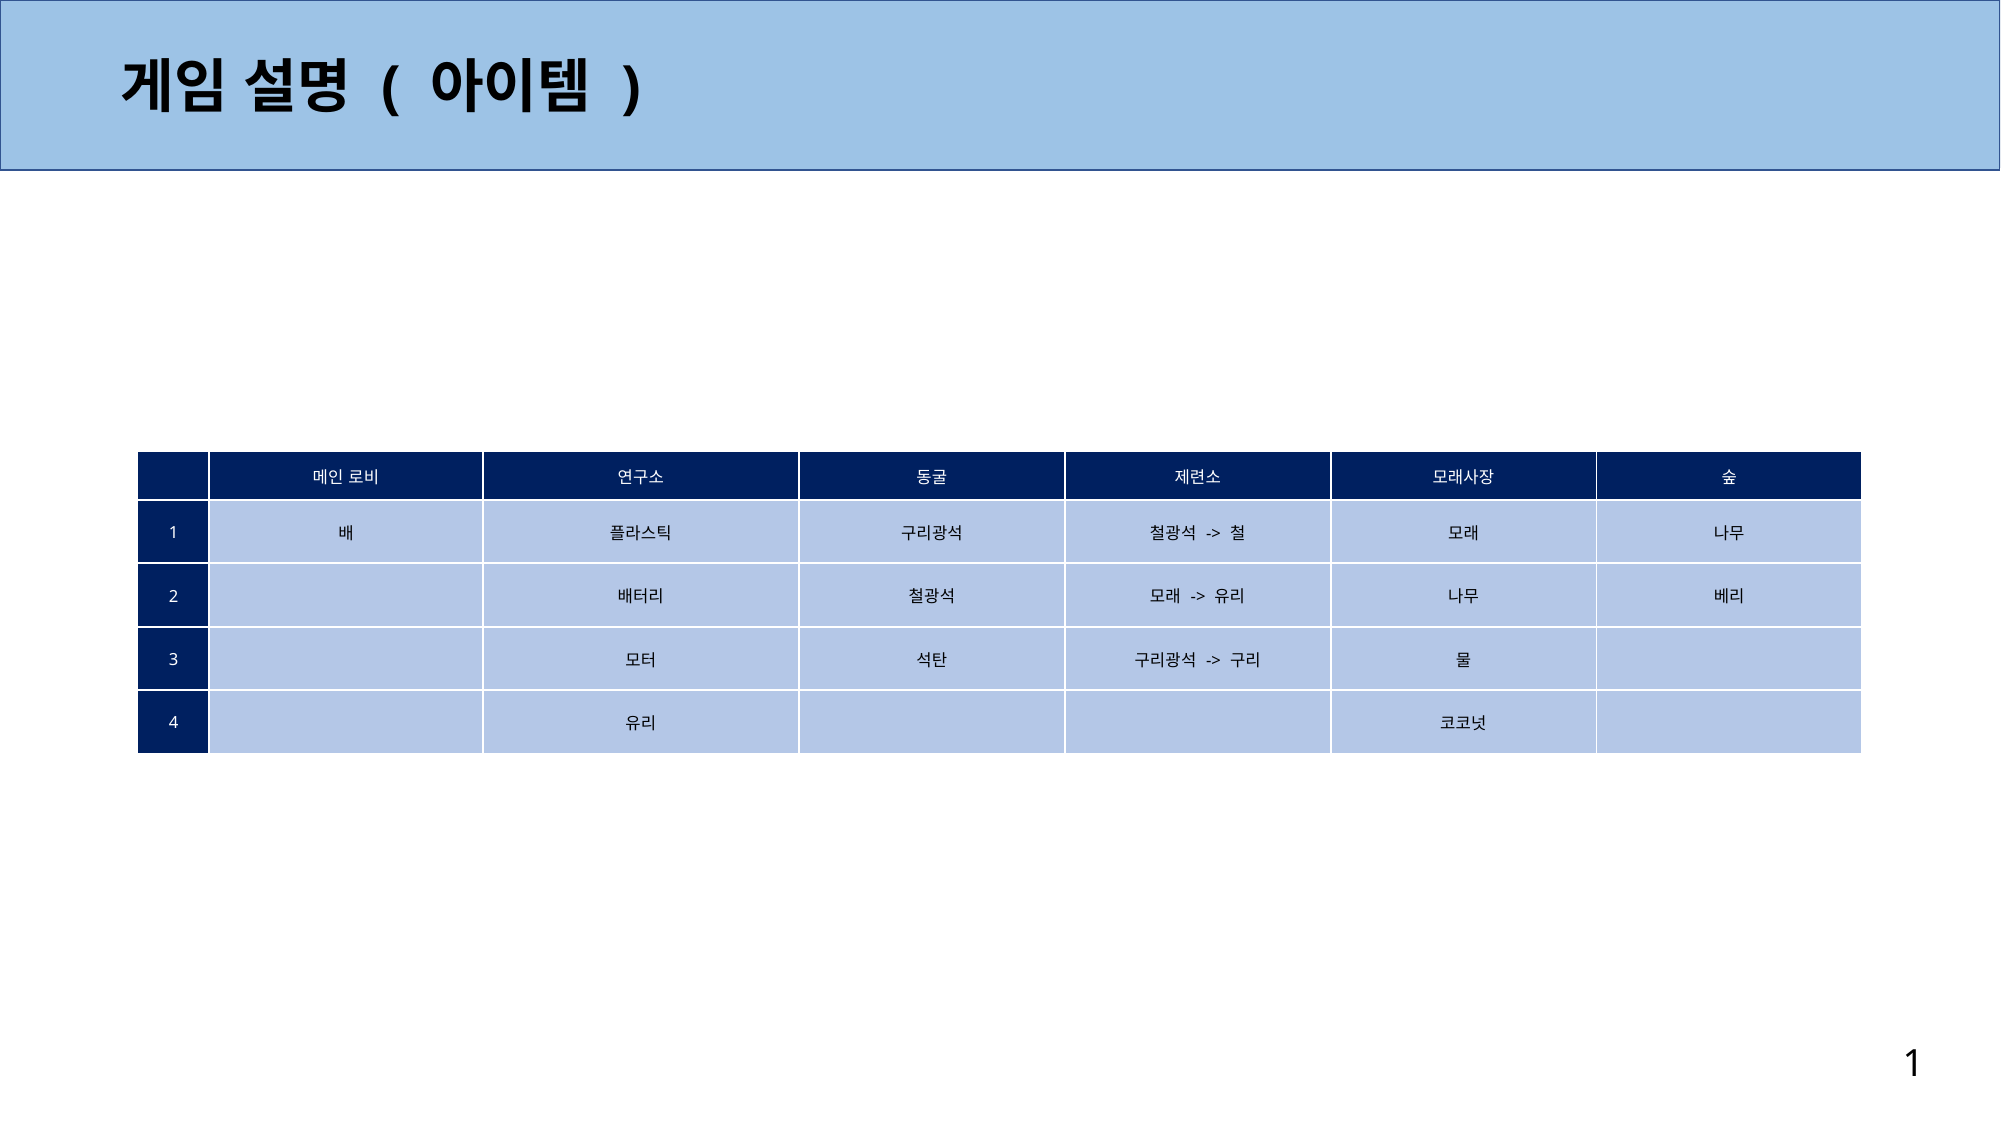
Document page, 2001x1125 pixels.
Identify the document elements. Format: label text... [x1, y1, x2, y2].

table_cell 철광석 -> 철 [1066, 501, 1330, 562]
table_cell 배터리 [484, 564, 798, 626]
table_cell [210, 691, 482, 753]
table_header 동굴 [800, 452, 1064, 499]
table_cell 물 [1332, 628, 1596, 689]
table_header 연구소 [484, 452, 798, 499]
table_cell [210, 564, 482, 626]
table_cell 1 [138, 501, 208, 562]
table_cell 구리광석 [800, 501, 1064, 562]
table_cell 플라스틱 [484, 501, 798, 562]
text_box 게임 설명 ( 아이템 ) [106, 41, 800, 127]
table_cell 3 [138, 628, 208, 689]
table_header [138, 452, 208, 499]
table_cell [210, 628, 482, 689]
table_header 모래사장 [1332, 452, 1596, 499]
table_cell [1597, 691, 1861, 753]
table_cell 모래 [1332, 501, 1596, 562]
table_cell 4 [138, 691, 208, 753]
table_cell 모래 -> 유리 [1066, 564, 1330, 626]
table_header 메인 로비 [210, 452, 482, 499]
table_cell 모터 [484, 628, 798, 689]
table_cell [1066, 691, 1330, 753]
table_header 제련소 [1066, 452, 1330, 499]
table_cell 코코넛 [1332, 691, 1596, 753]
table_cell [800, 691, 1064, 753]
table_cell 유리 [484, 691, 798, 753]
table_cell 구리광석 -> 구리 [1066, 628, 1330, 689]
table_cell 나무 [1332, 564, 1596, 626]
table_cell 철광석 [800, 564, 1064, 626]
table_cell 2 [138, 564, 208, 626]
text_box 1 [1887, 1031, 1939, 1092]
table_cell [1597, 628, 1861, 689]
table_cell 배 [210, 501, 482, 562]
table_cell 석탄 [800, 628, 1064, 689]
table_cell 나무 [1597, 501, 1861, 562]
table_cell 베리 [1597, 564, 1861, 626]
table_header 숲 [1597, 452, 1861, 499]
text_box [0, 0, 2000, 171]
